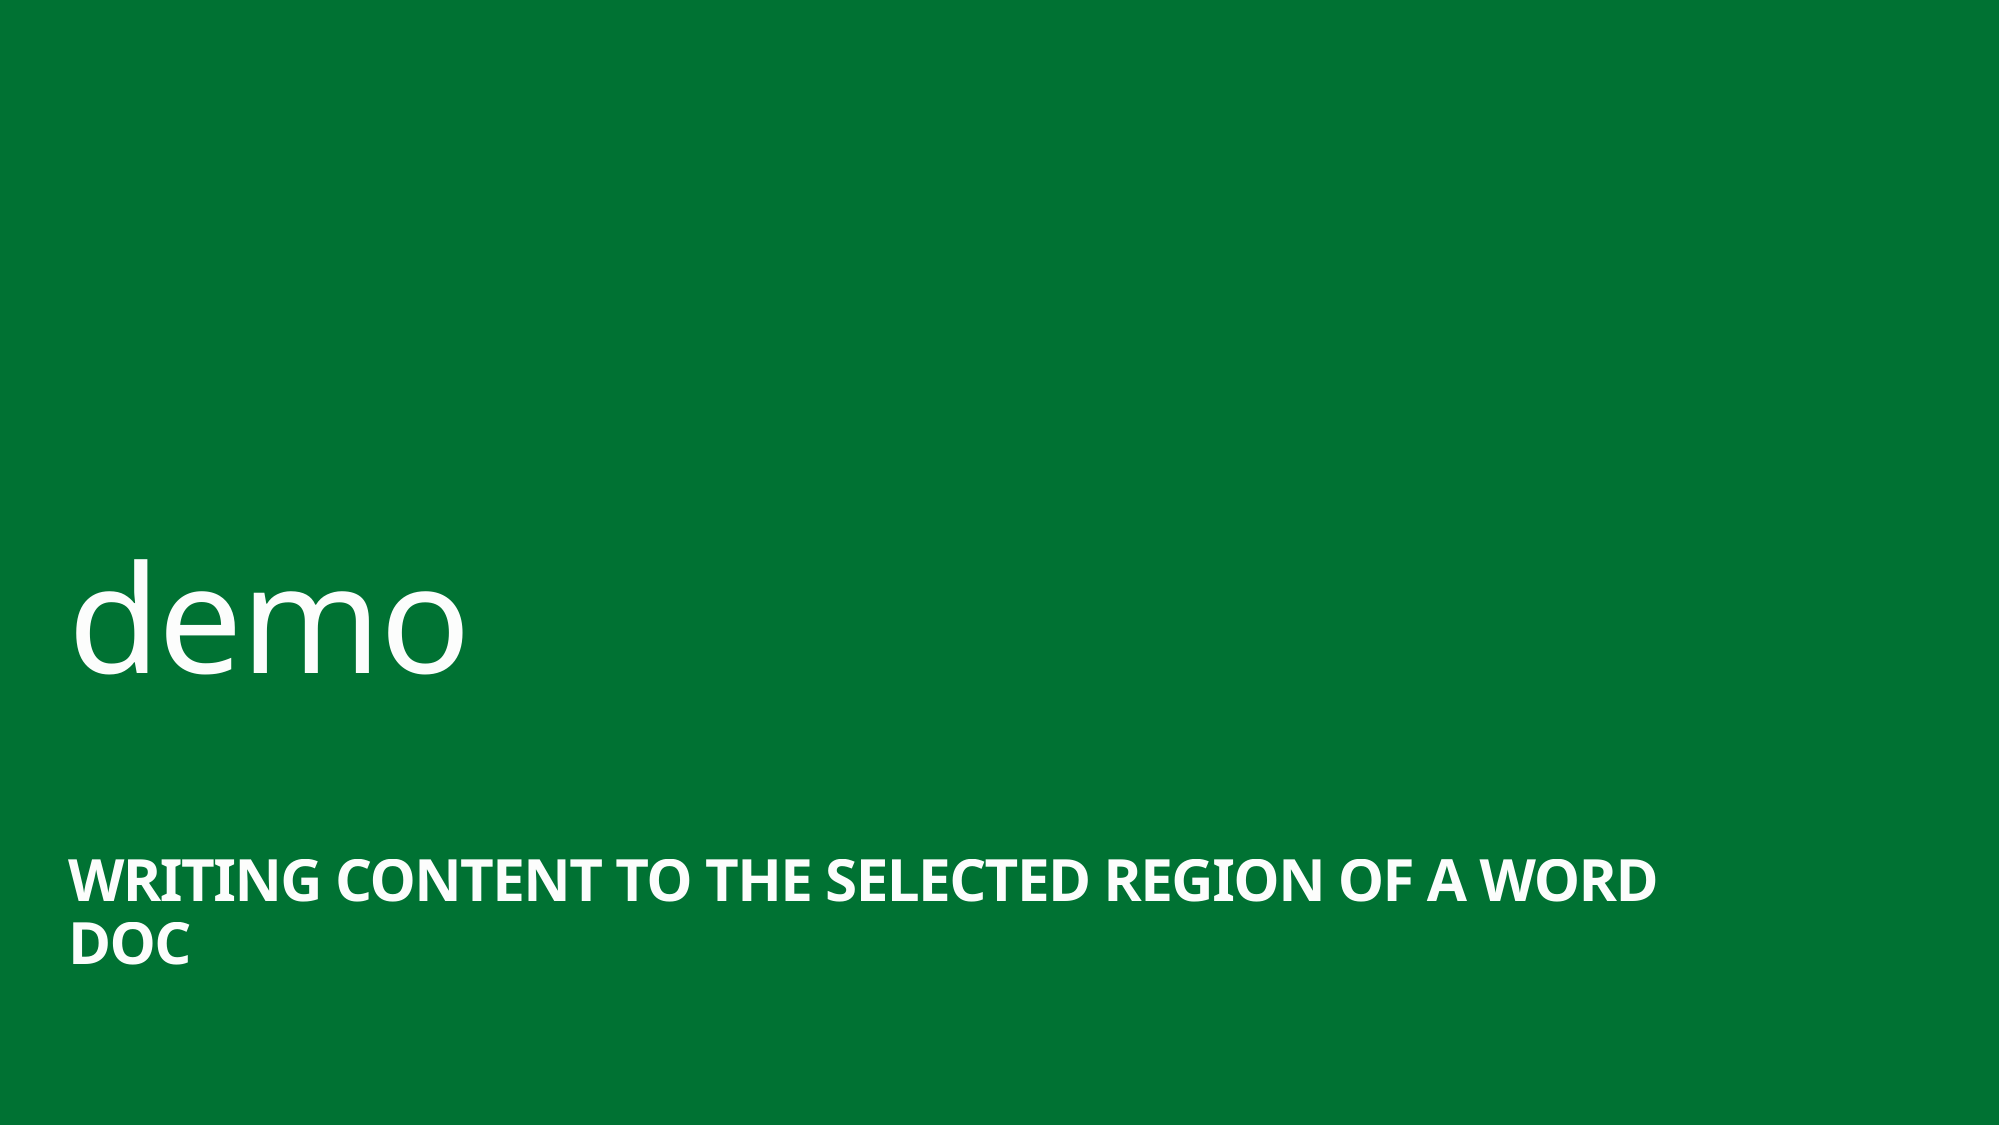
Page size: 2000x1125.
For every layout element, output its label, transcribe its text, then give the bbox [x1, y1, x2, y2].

subtitle Writing Content To the Selected Region of a Word doc [68, 782, 1789, 1046]
list demo [68, 511, 1827, 739]
